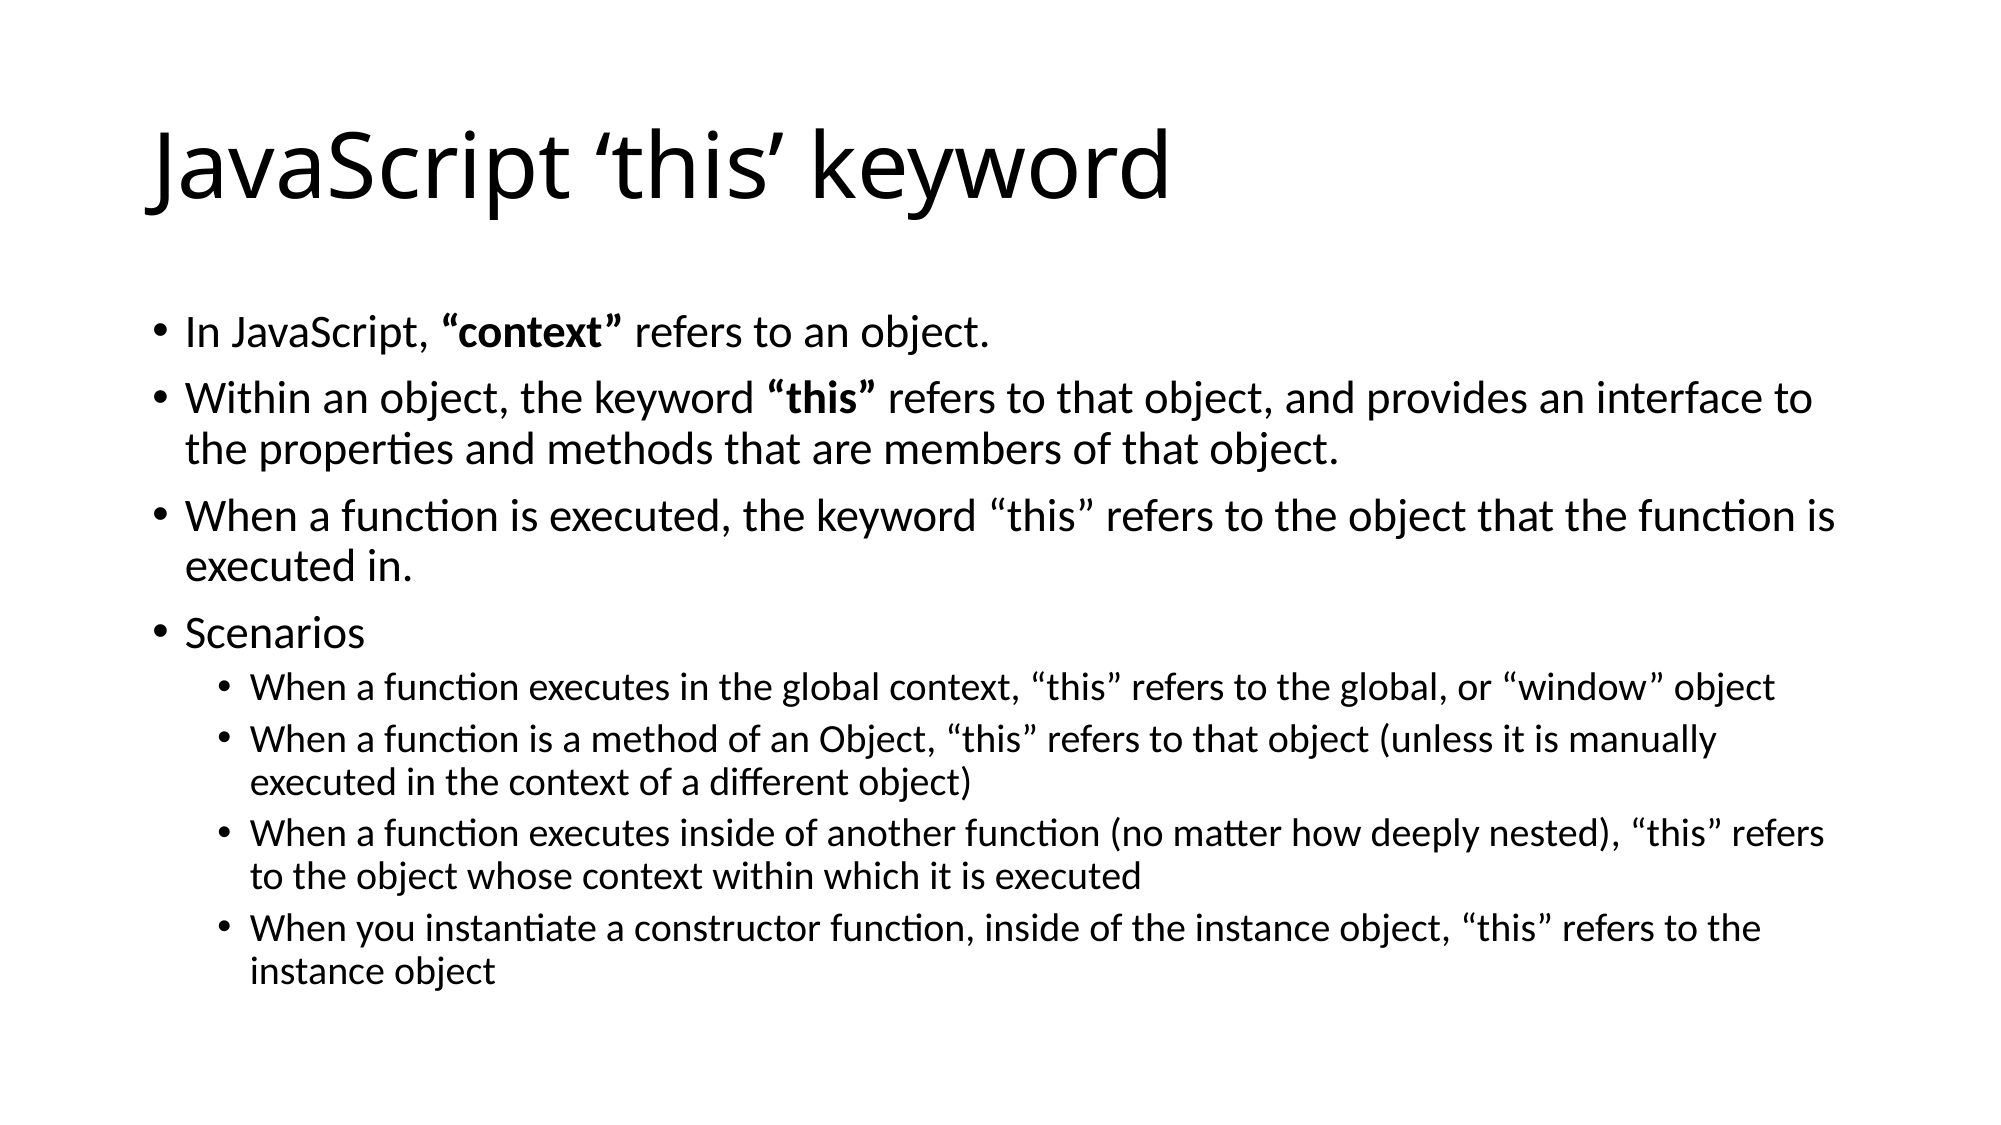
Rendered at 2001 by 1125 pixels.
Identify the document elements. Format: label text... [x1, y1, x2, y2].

list In JavaScript, “context” refers to an object. Within an object, the keyword “this” refers to that object, and provides an interface to the properties and methods that are members of that object. When a function is executed, the keyword “this” refers to the object that the function is executed in. Scenarios When a function executes in the global context, “this” refers to the global, or “window” object When a function is a method of an Object, “this” refers to that object (unless it is manually executed in the context of a different object) When a function executes inside of another function (no matter how deeply nested), “this” refers to the object whose context within which it is executed When you instantiate a constructor function, inside of the instance object, “this” refers to the instance object [137, 299, 1863, 1014]
title JavaScript ‘this’ keyword [137, 59, 1863, 278]
